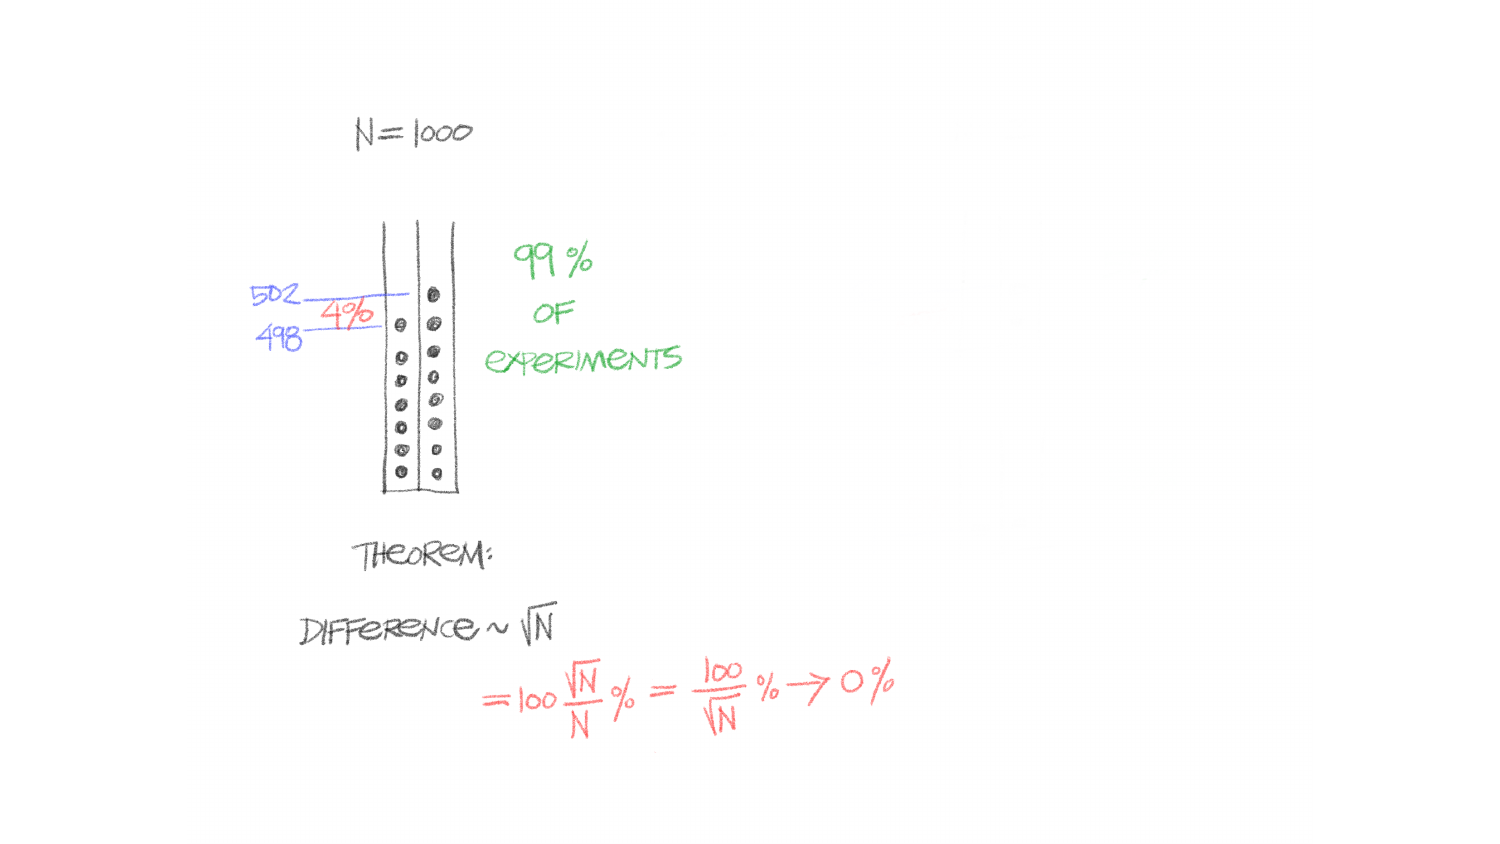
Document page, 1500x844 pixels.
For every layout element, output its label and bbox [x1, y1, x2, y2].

picture [186, 0, 1313, 844]
